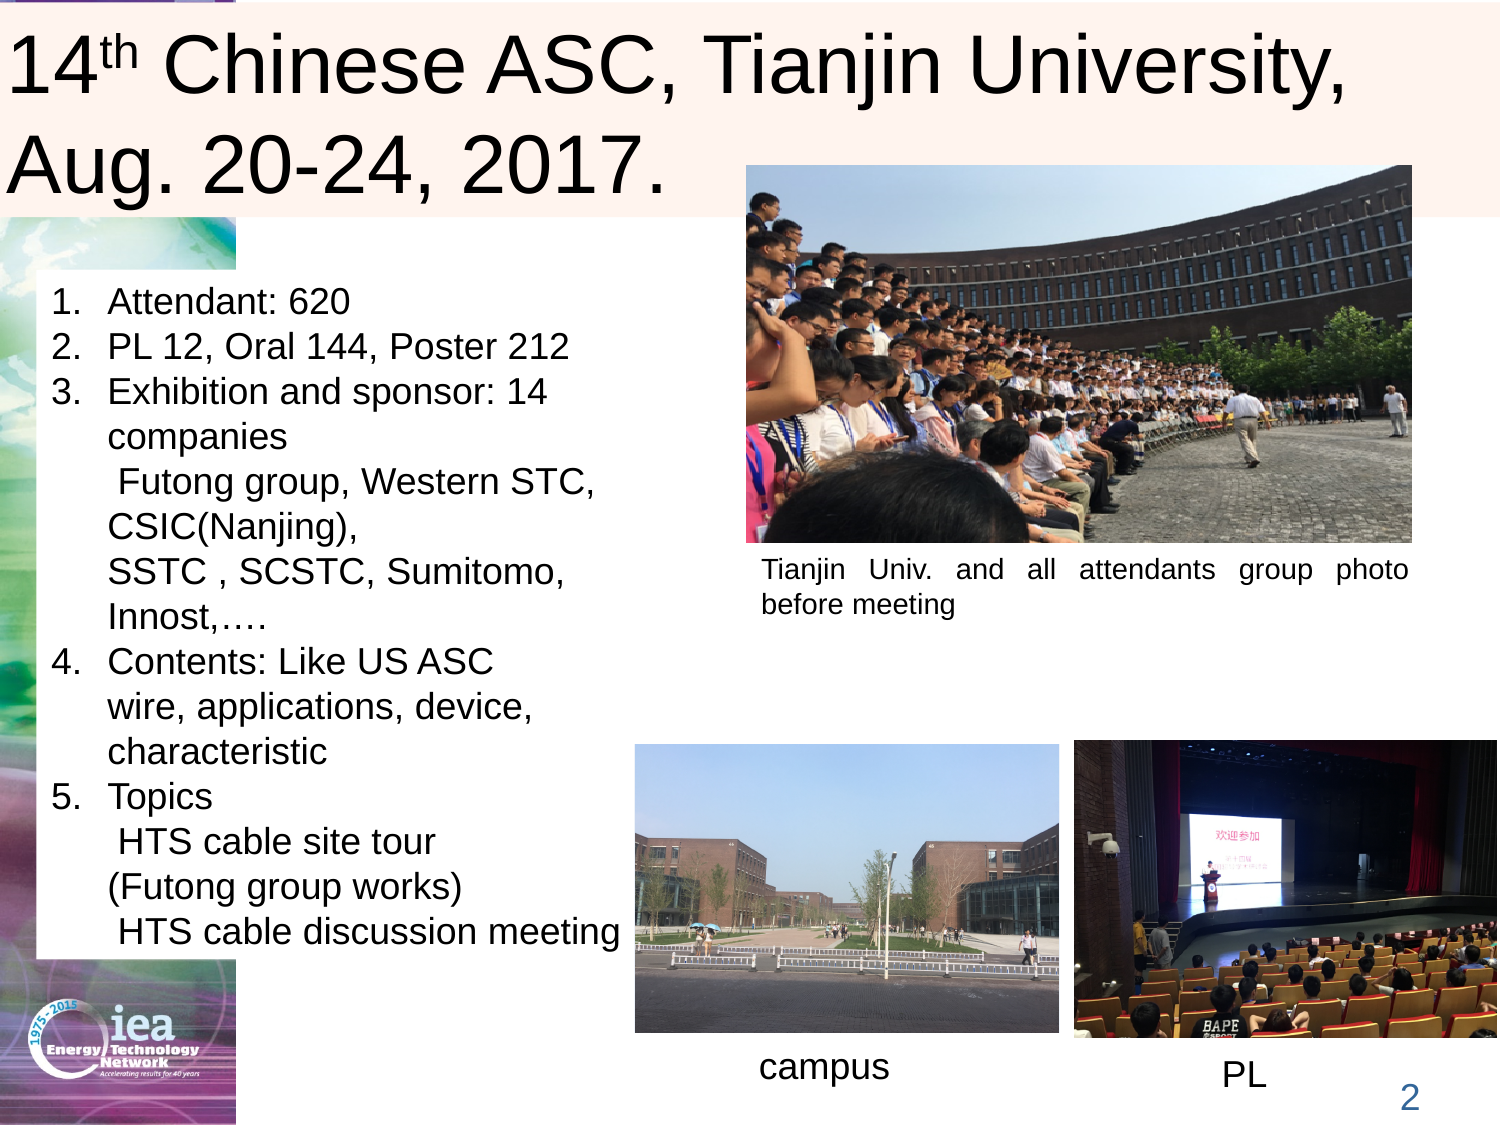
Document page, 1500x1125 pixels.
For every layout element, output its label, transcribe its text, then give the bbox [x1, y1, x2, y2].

text_box 14th Chinese ASC, Tianjin University, Aug. 20-24, 2017. [0, 2, 1500, 218]
slide_number 2 [1385, 1065, 1500, 1125]
text_box Attendant: 620 PL 12, Oral 144, Poster 212 Exhibition and sponsor: 14 companies Futong group, Western STC, CSIC(Nanjing), SSTC , SCSTC, Sumitomo, Innost,…. Contents: Like US ASC wire, applications, device, characteristic Topics HTS cable site tour (Futong group works) HTS cable discussion meeting [36, 269, 690, 960]
text_box campus [744, 1041, 950, 1095]
picture [633, 744, 1060, 1033]
picture [0, 218, 236, 1125]
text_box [745, 165, 1426, 651]
text_box PL [1206, 1045, 1412, 1103]
picture [1074, 739, 1497, 1038]
